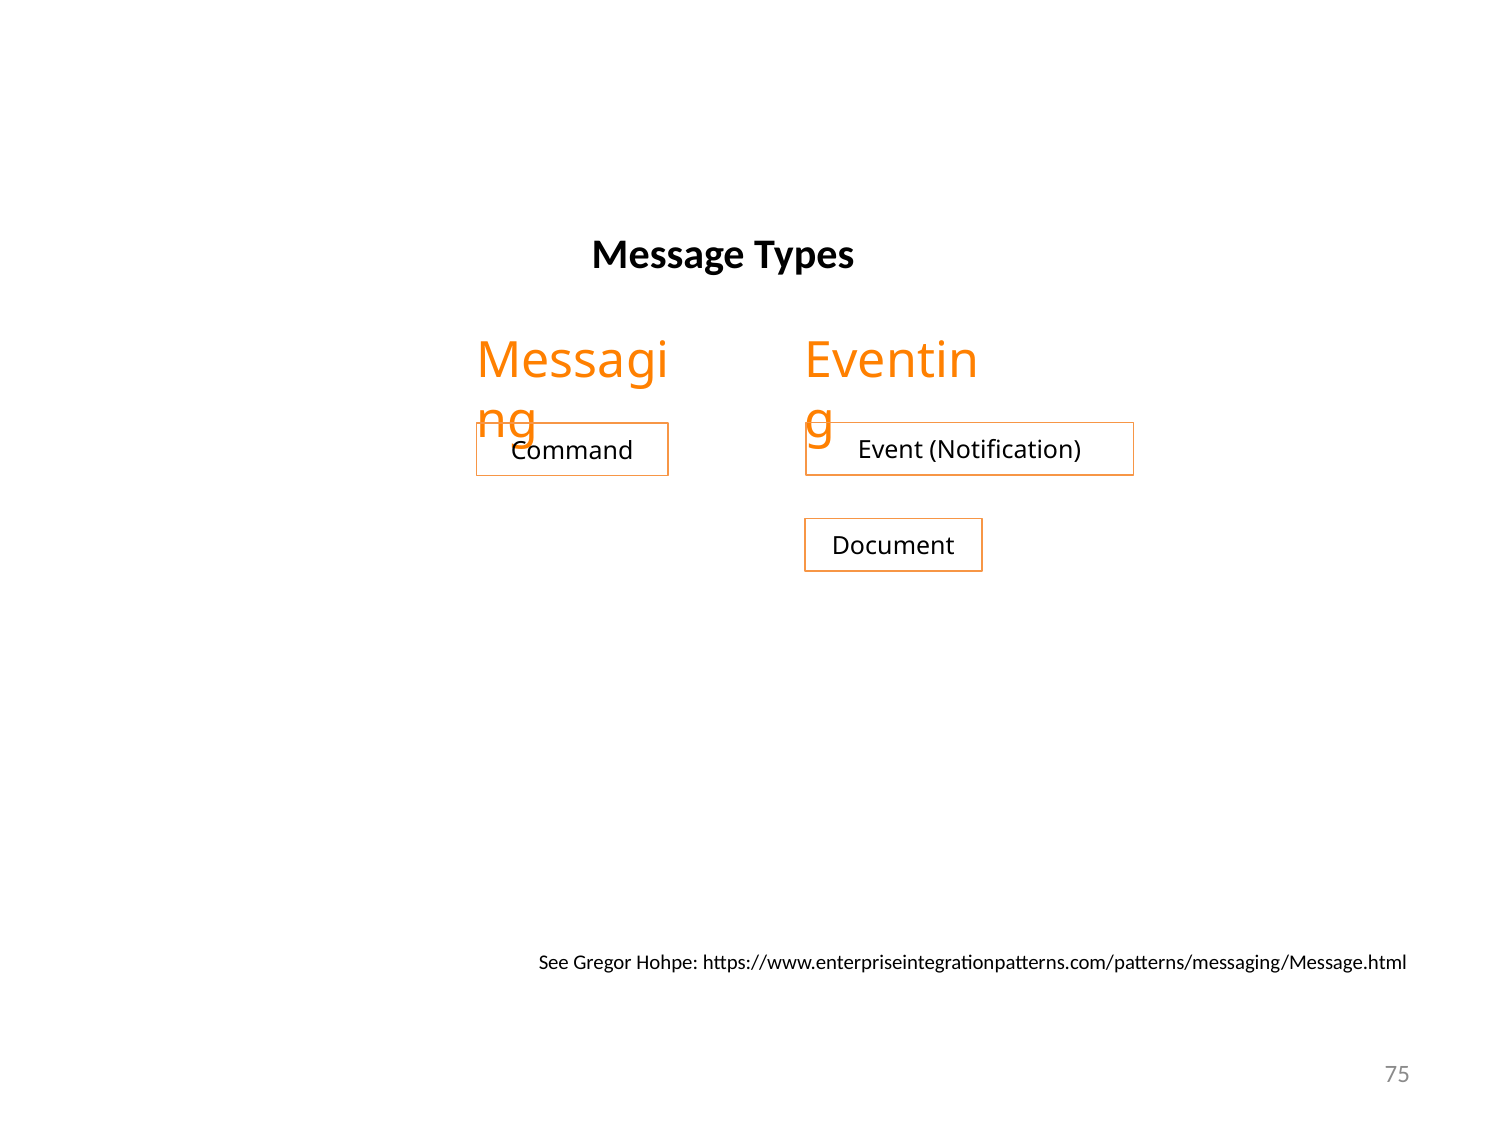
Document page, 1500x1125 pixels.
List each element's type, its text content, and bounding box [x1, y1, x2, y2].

text_box Messaging [476, 327, 710, 395]
slide_number 75 [1074, 1042, 1425, 1103]
text_box Eventing [804, 327, 1003, 361]
text_box See Gregor Hohpe: https://www.enterpriseintegrationpatterns.com/patterns/messaging/Message.html [527, 937, 1478, 985]
text_box Event (Notification) [806, 422, 1134, 475]
text_box Command [476, 423, 669, 476]
text_box Document [804, 518, 982, 571]
text_box Message Types [513, 218, 933, 285]
